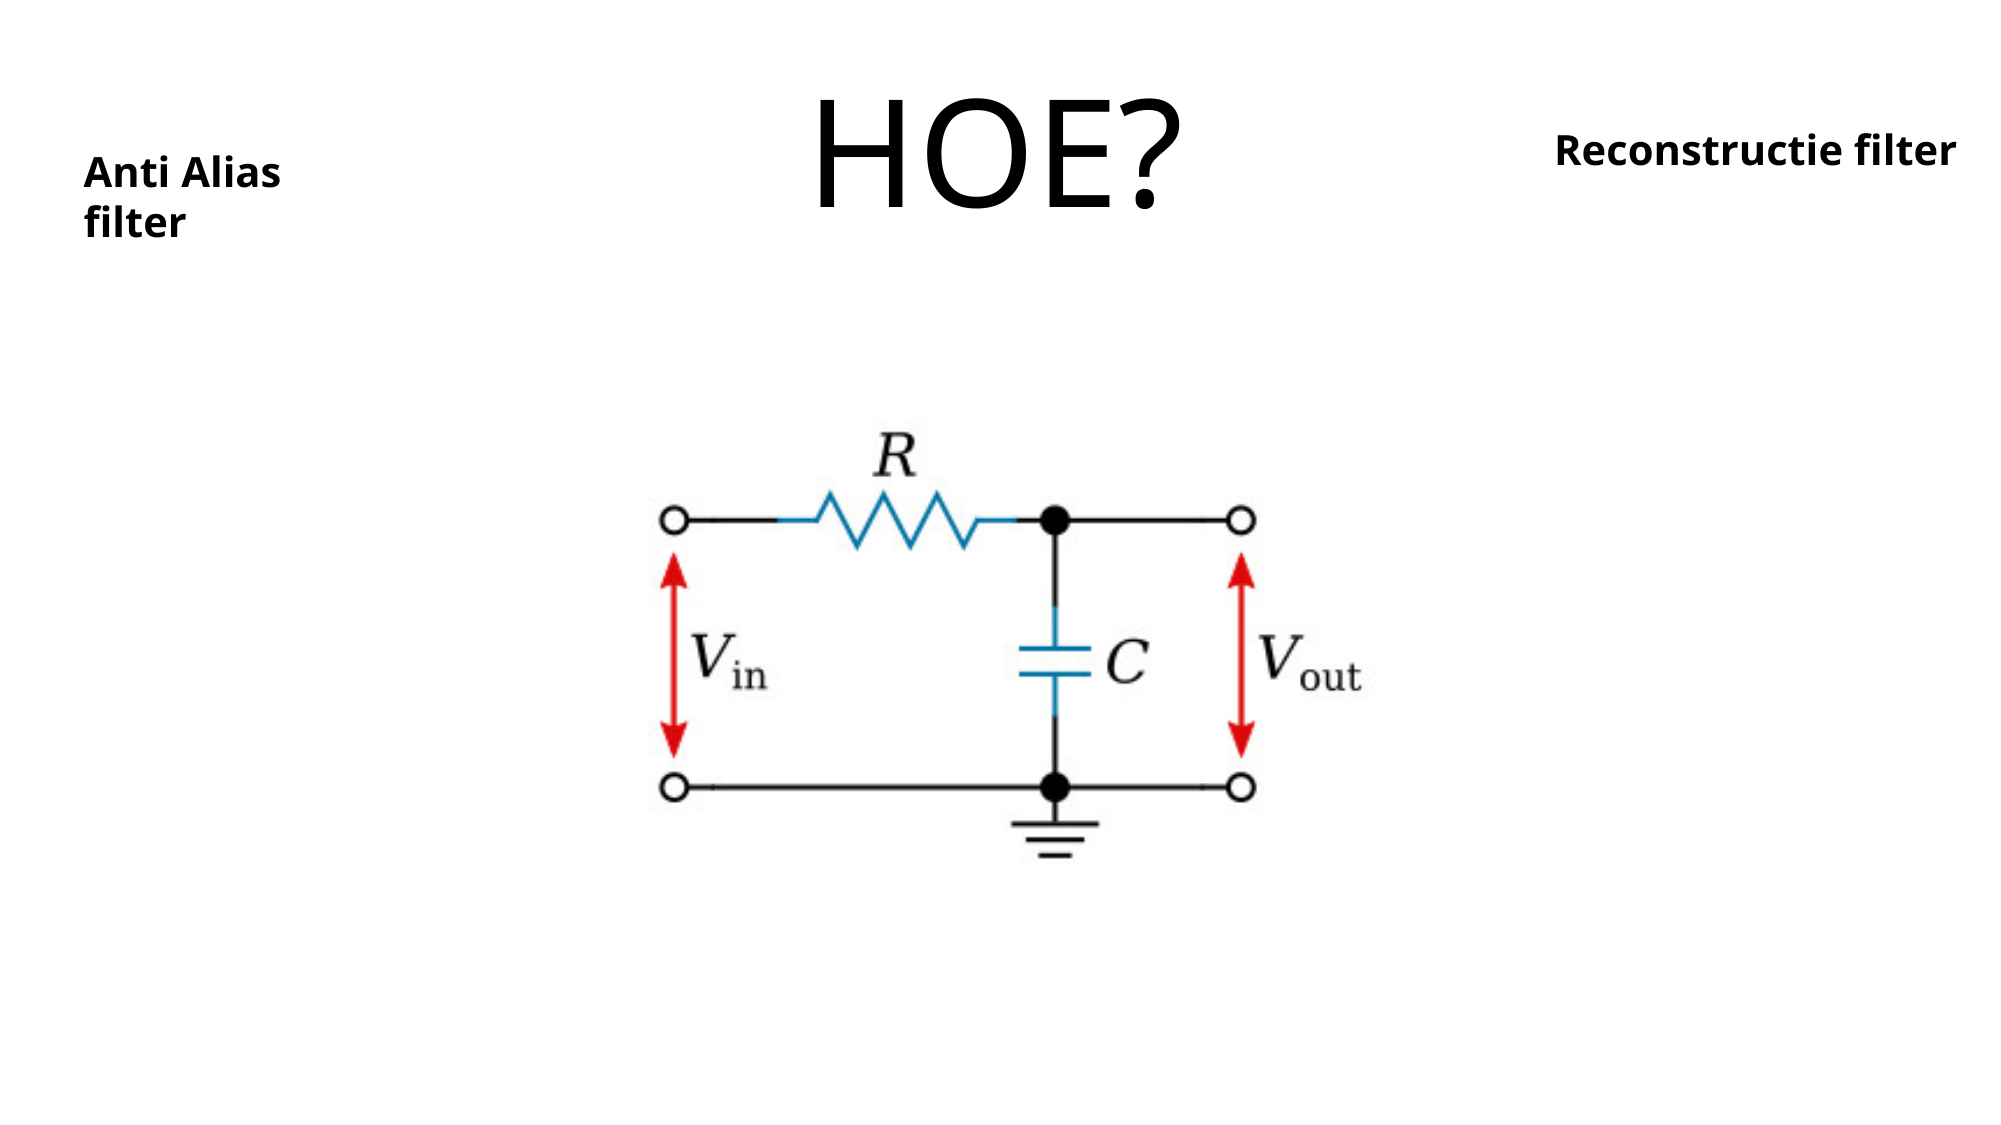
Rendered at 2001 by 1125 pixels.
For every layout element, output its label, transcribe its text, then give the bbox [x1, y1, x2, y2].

text_box HOE? [792, 50, 1208, 246]
text_box Anti Alias filter [68, 138, 400, 254]
picture [593, 383, 1407, 911]
text_box Reconstructie filter [1539, 116, 2000, 182]
